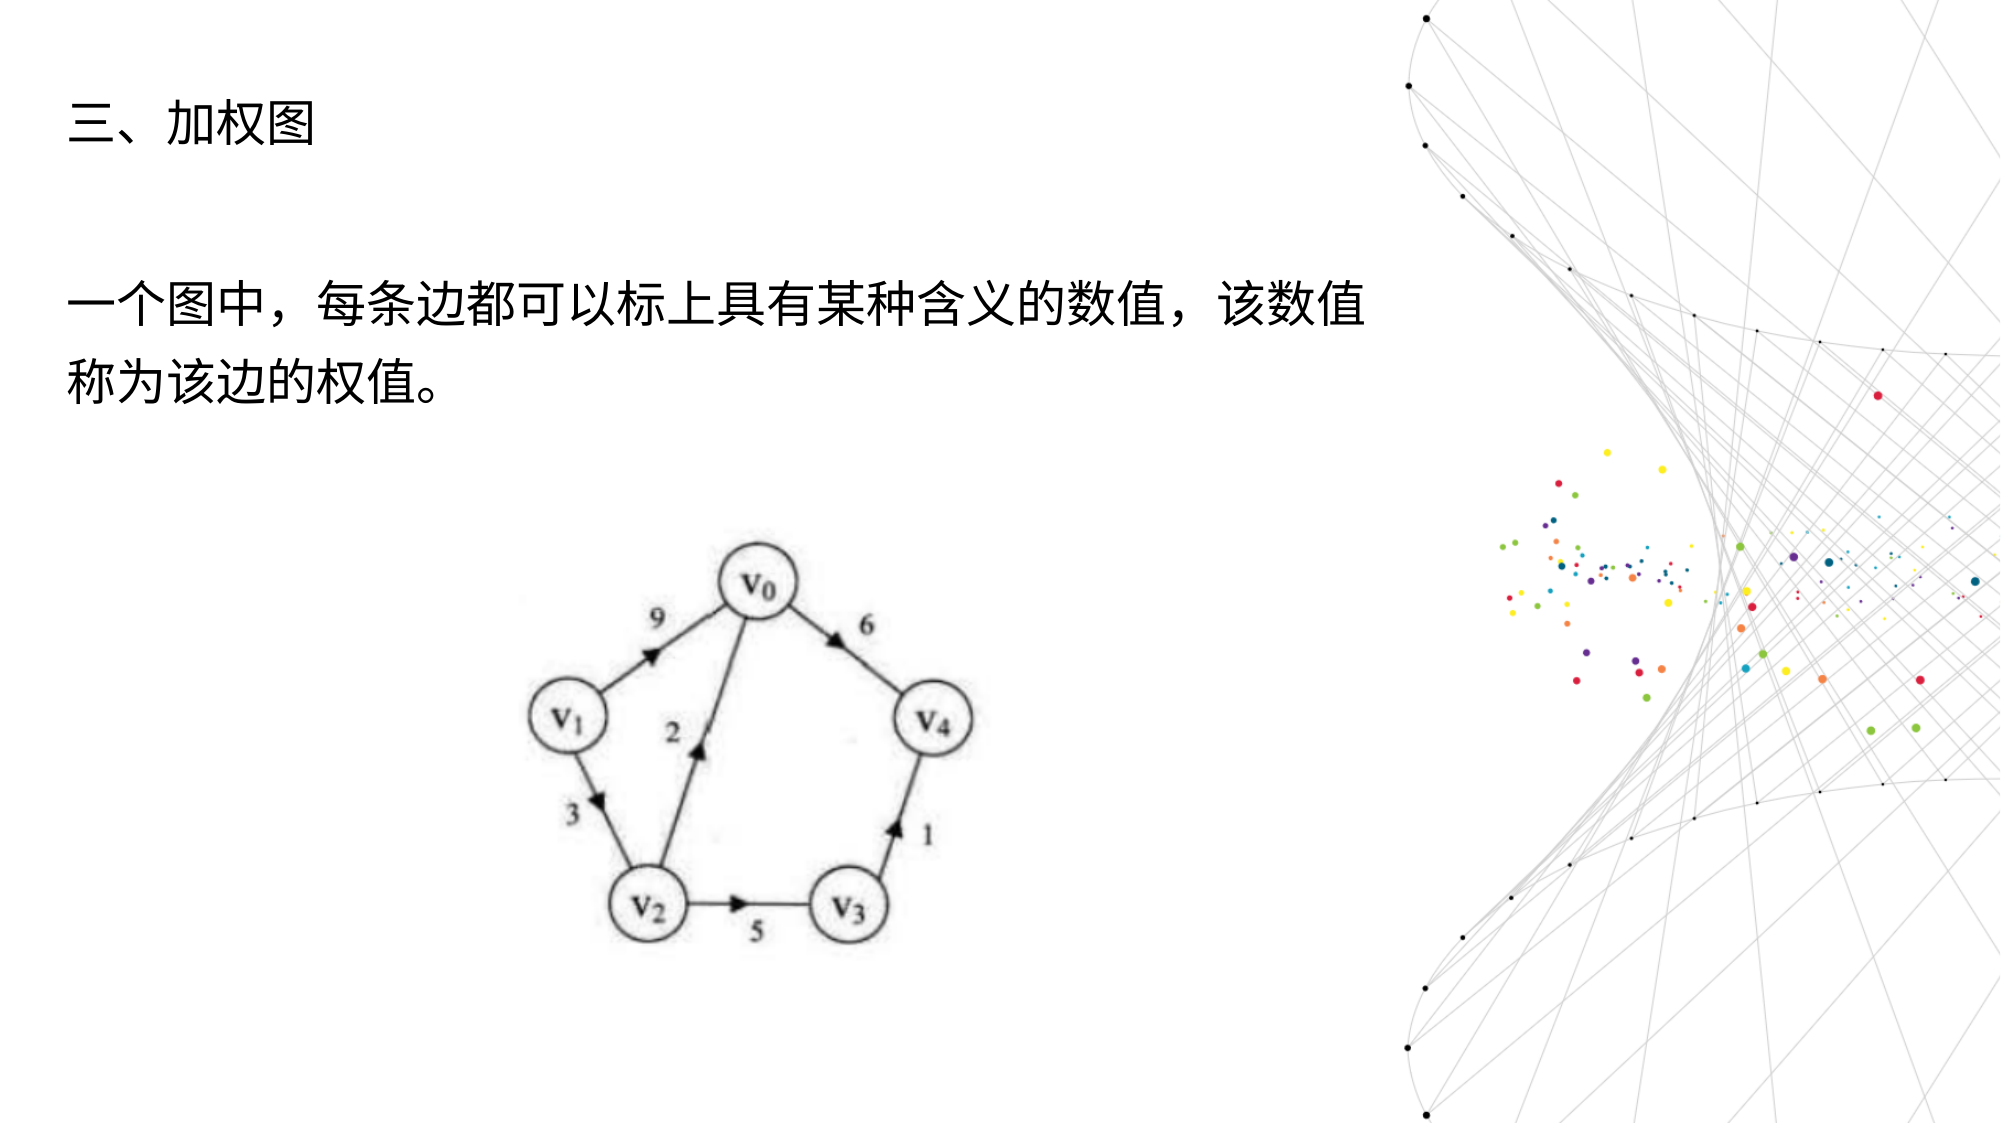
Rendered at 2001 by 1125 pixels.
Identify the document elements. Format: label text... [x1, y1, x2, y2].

text_box 三、加权图 一个图中，每条边都可以标上具有某种含义的数值，该数值称为该边的权值。 [51, 66, 1416, 683]
picture [1314, 0, 2001, 1123]
picture [417, 468, 1034, 1022]
